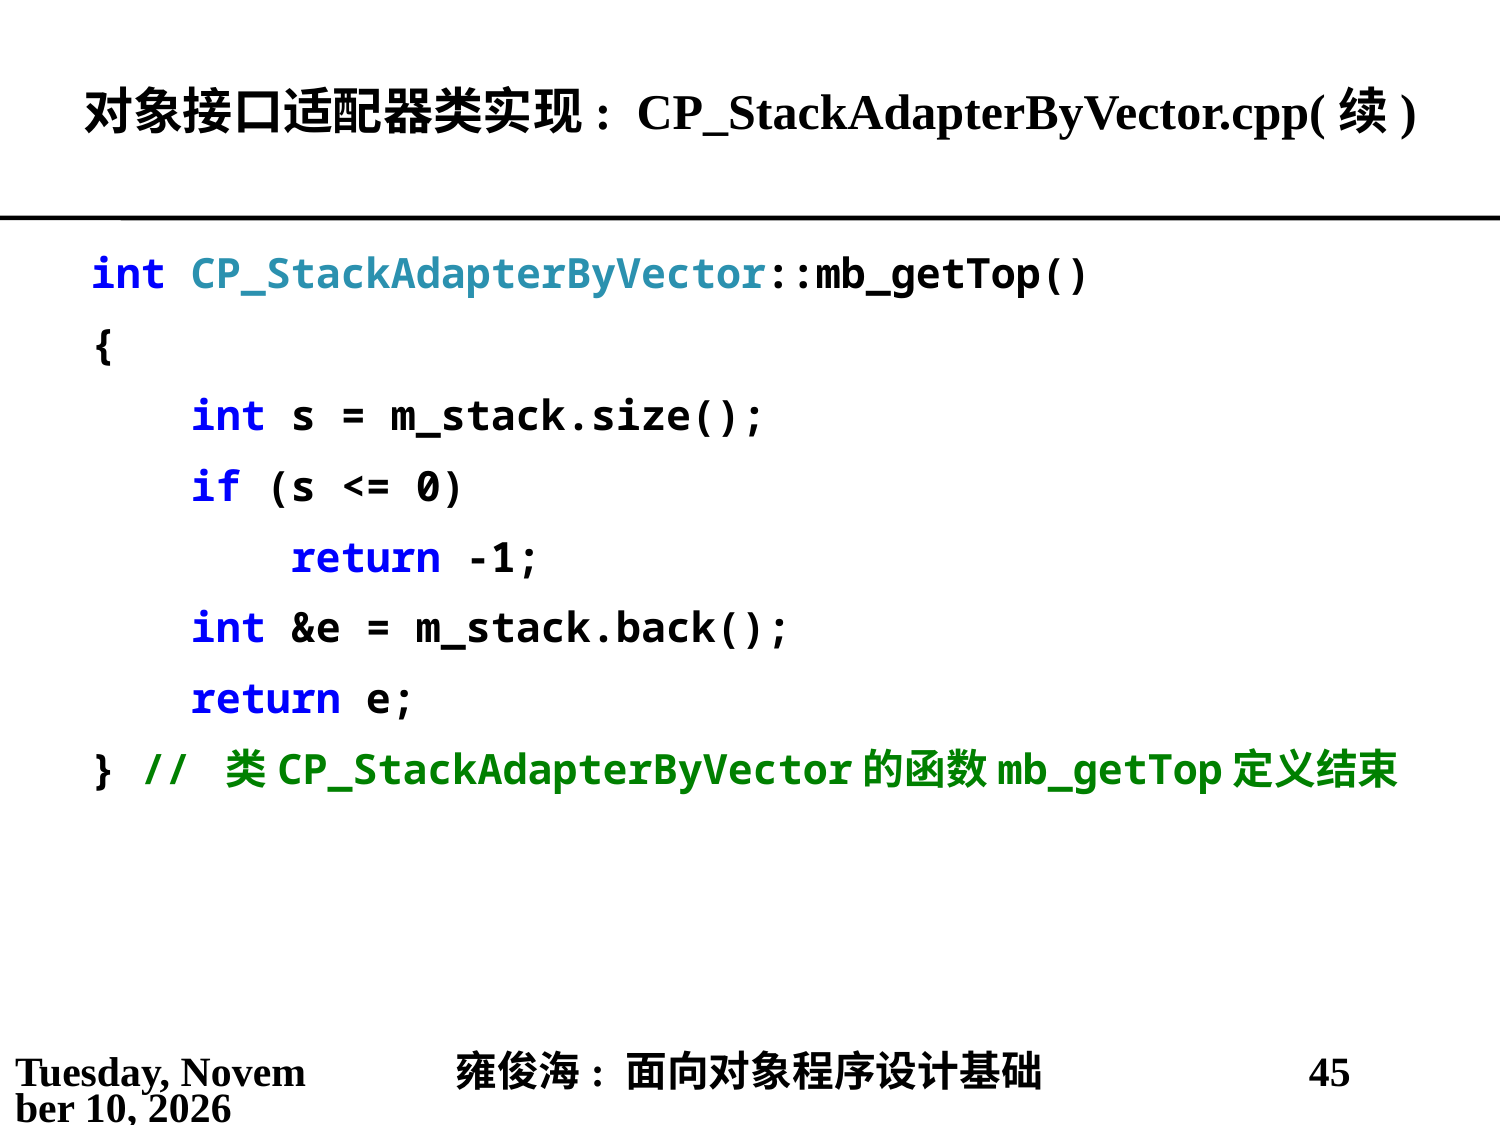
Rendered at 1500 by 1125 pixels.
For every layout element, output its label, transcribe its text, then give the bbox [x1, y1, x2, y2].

title 对象接口适配器类实现: CP_StackAdapterByVector.cpp(续) [0, 0, 1500, 217]
slide_number 45 [1161, 1042, 1499, 1103]
footer 雍俊海: 面向对象程序设计基础 [337, 1042, 1161, 1103]
list int CP_StackAdapterByVector::mb_getTop() { int s = m_stack.size(); if (s <= 0) return -1; int &e = m_stack.back(); return e; } // 类CP_StackAdapterByVector的函数mb_getTop定义结束 [75, 239, 1425, 1042]
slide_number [0, 1042, 337, 1103]
